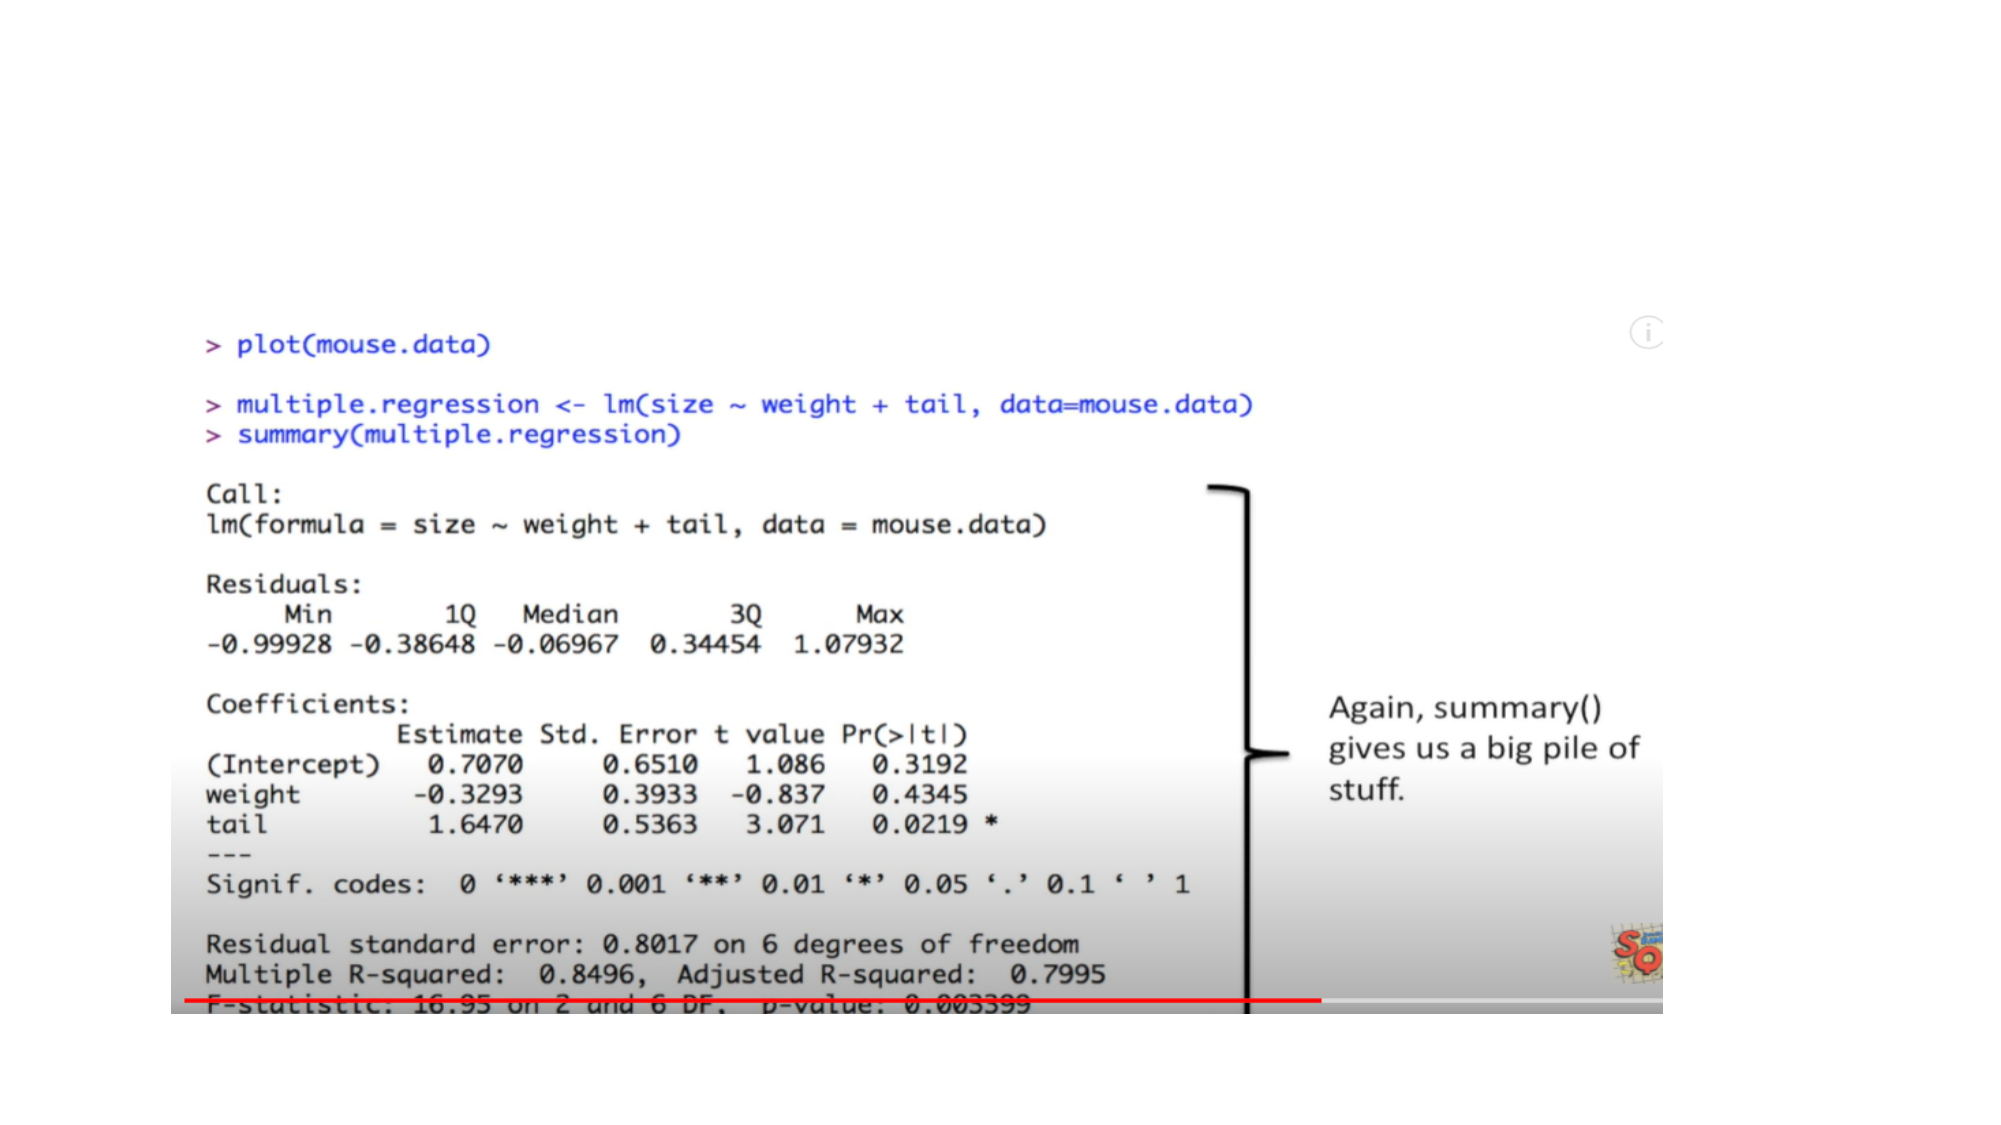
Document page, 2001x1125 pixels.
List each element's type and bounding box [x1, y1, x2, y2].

list [171, 299, 1663, 1014]
